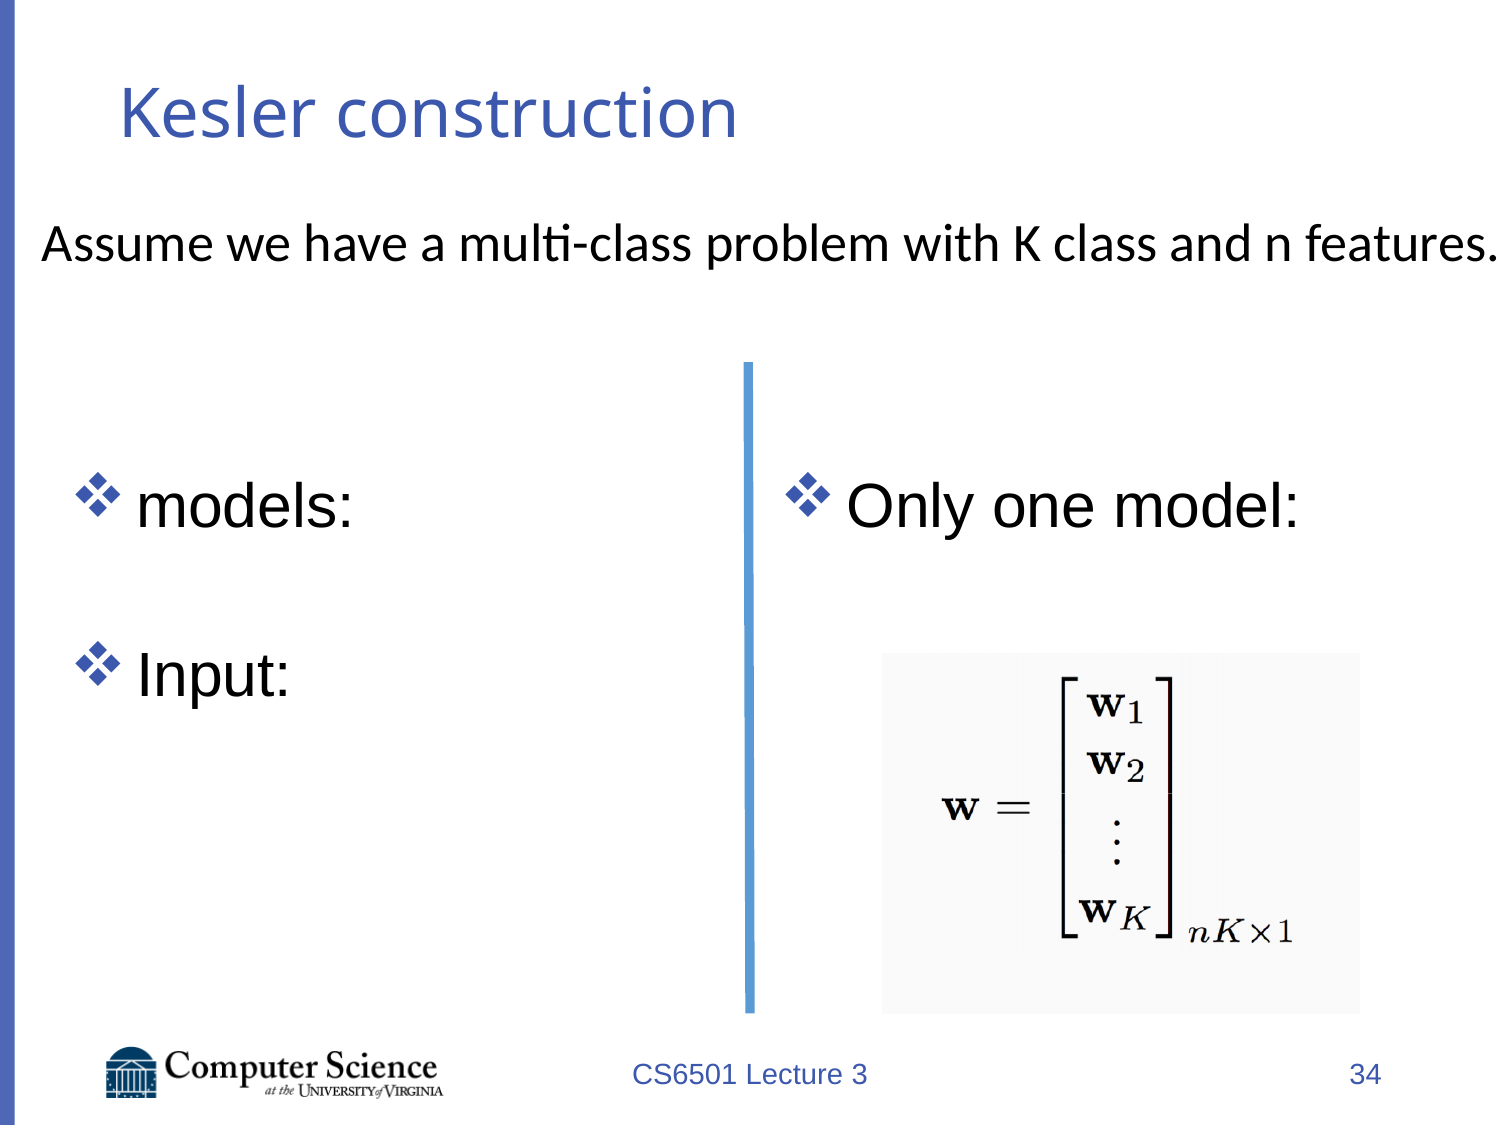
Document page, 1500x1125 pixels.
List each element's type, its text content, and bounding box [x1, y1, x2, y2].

slide_number 34 [1059, 1042, 1397, 1103]
footer CS6501 Lecture 3 [496, 1042, 1004, 1103]
picture [882, 653, 1360, 1014]
title Kesler construction [103, 59, 1397, 171]
text_box Assume we have a multi-class problem with K class and n features. [26, 199, 1500, 280]
picture [103, 1045, 450, 1099]
